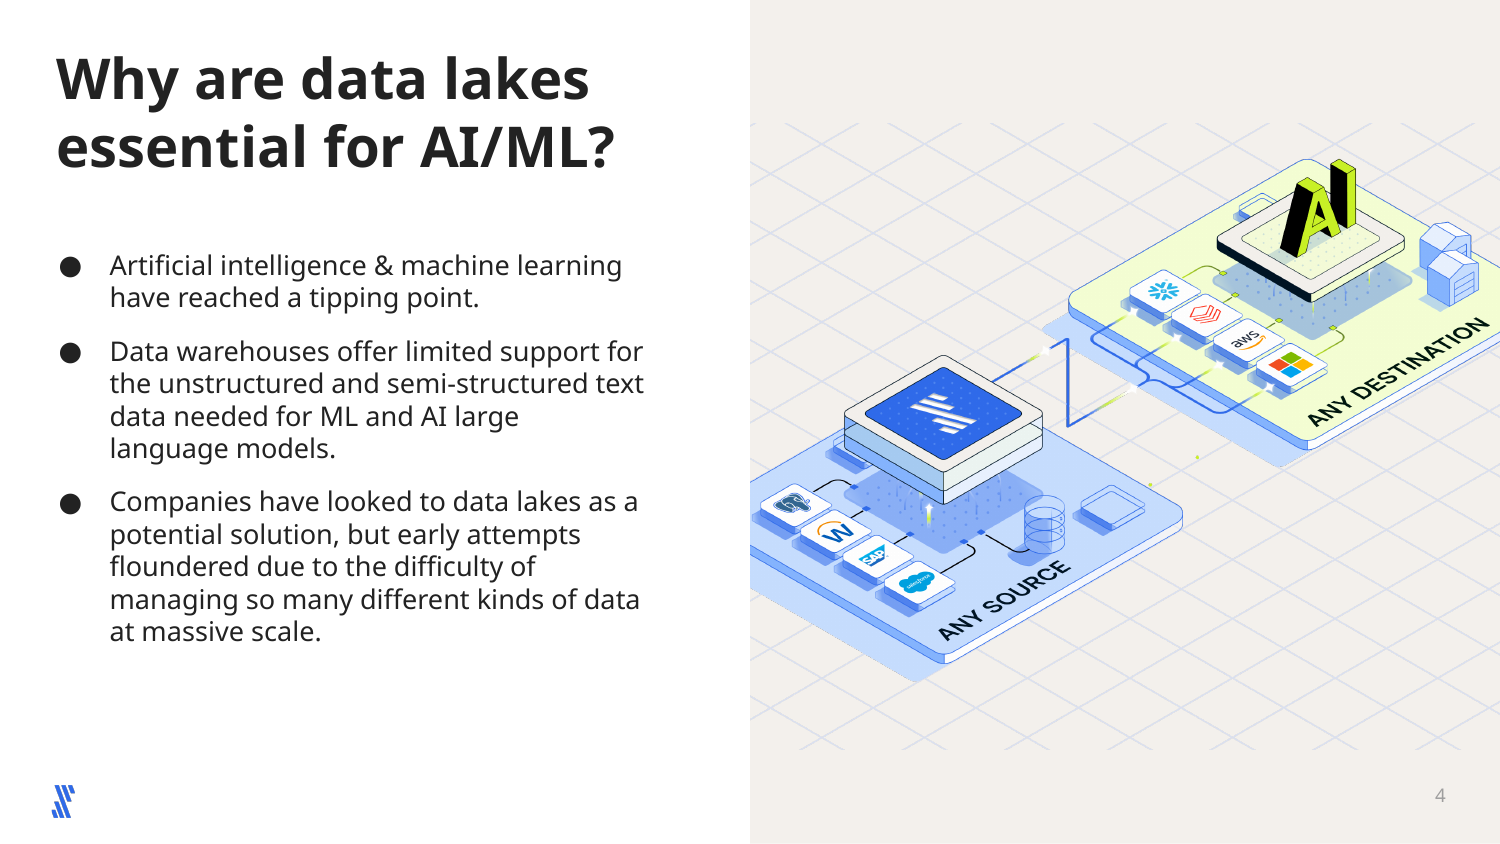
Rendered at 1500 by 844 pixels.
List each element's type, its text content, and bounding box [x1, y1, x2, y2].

slide_number ‹#› [1408, 773, 1446, 820]
list Artificial intelligence & machine learning have reached a tipping point. Data warehouses offer limited support for the unstructured and semi-structured text data needed for ML and AI large language models. Companies have looked to data lakes as a potential solution, but early attempts floundered due to the difficulty of managing so many different kinds of data at massive scale. [28, 242, 651, 686]
title Why are data lakes essential for AI/ML? [56, 43, 744, 209]
picture [749, 0, 1500, 751]
picture [51, 785, 75, 818]
